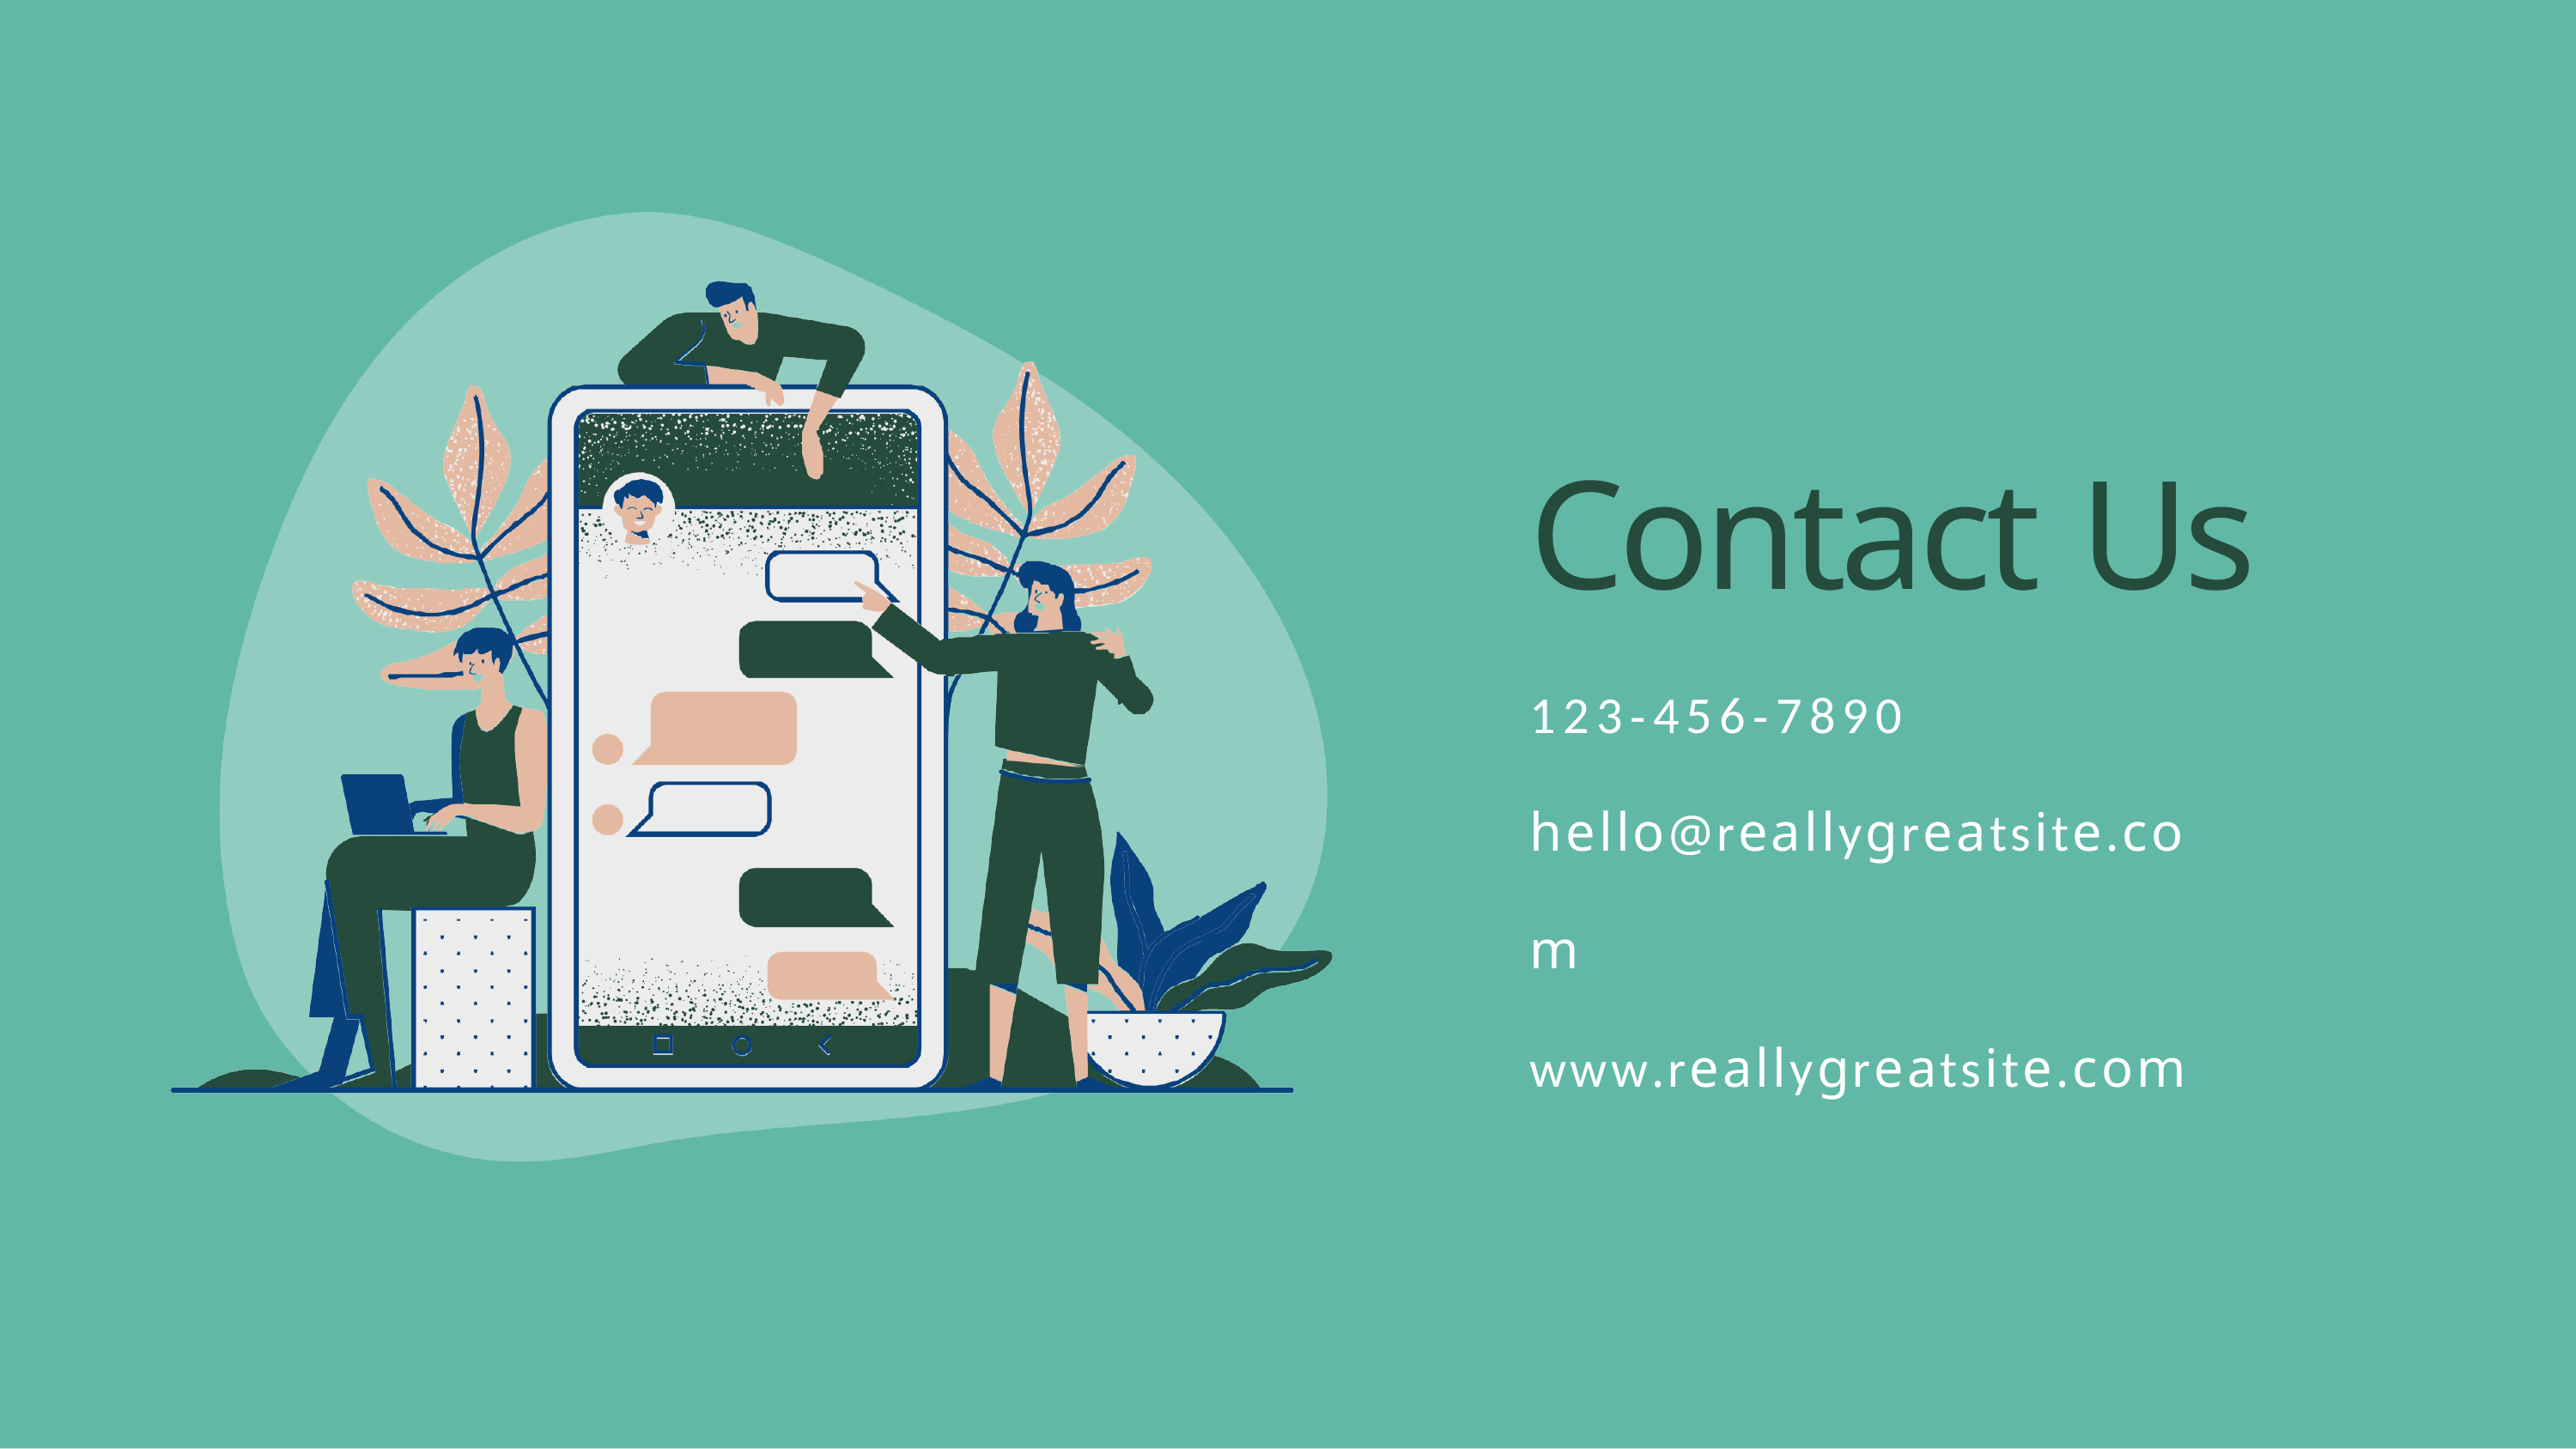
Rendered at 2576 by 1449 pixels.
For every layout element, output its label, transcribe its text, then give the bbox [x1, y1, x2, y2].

title Contact Us [1528, 437, 2290, 682]
text_box [171, 212, 1333, 1161]
text_box 123-456-7890 hello@reallygreatsite.com www.reallygreatsite.com [1528, 679, 2233, 1098]
